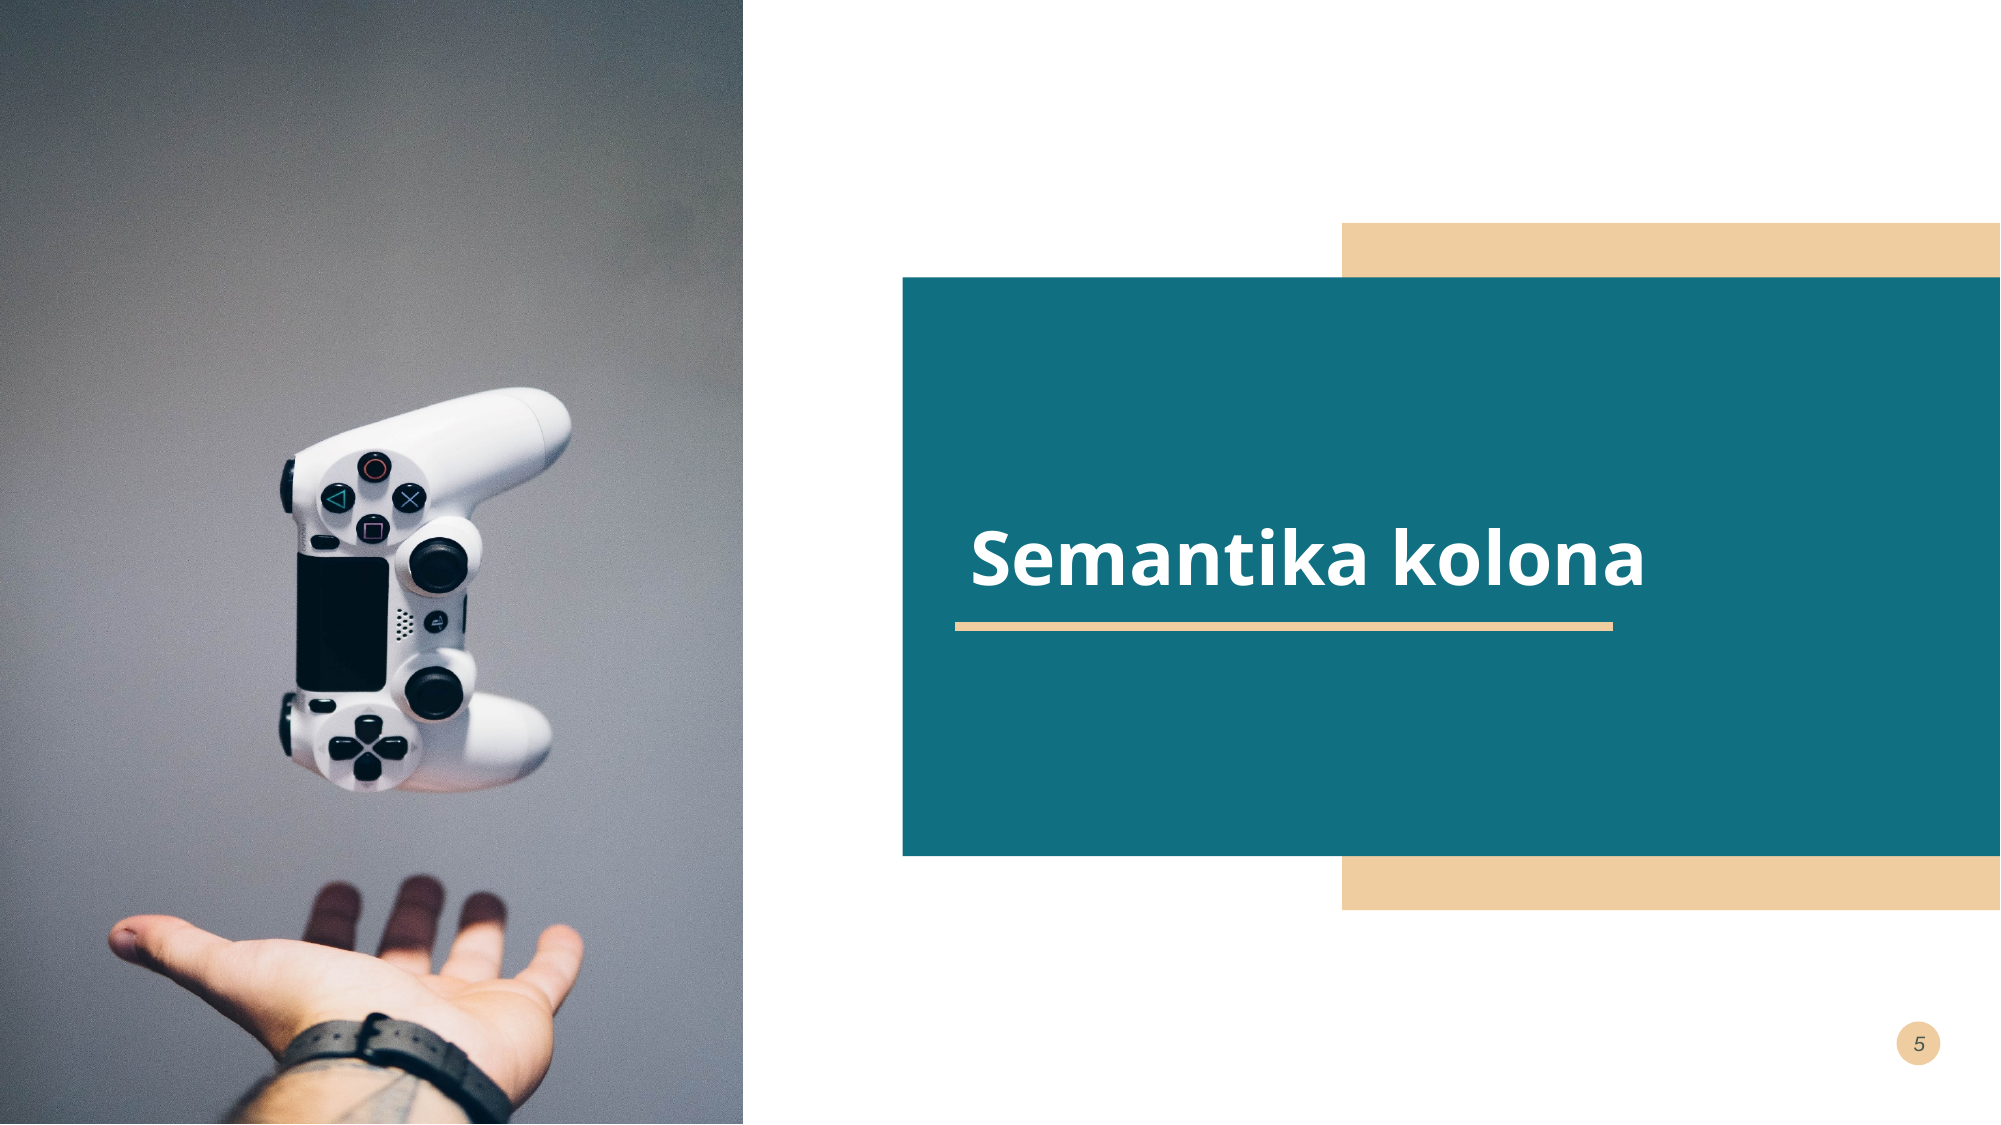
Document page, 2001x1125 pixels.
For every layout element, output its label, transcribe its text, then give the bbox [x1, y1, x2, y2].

text_box [902, 277, 2000, 857]
picture [0, 0, 743, 1124]
title Semantika kolona [955, 489, 1827, 634]
slide_number 5 [1881, 1012, 1940, 1073]
text_box [1342, 857, 2000, 911]
text_box [1342, 222, 2000, 277]
